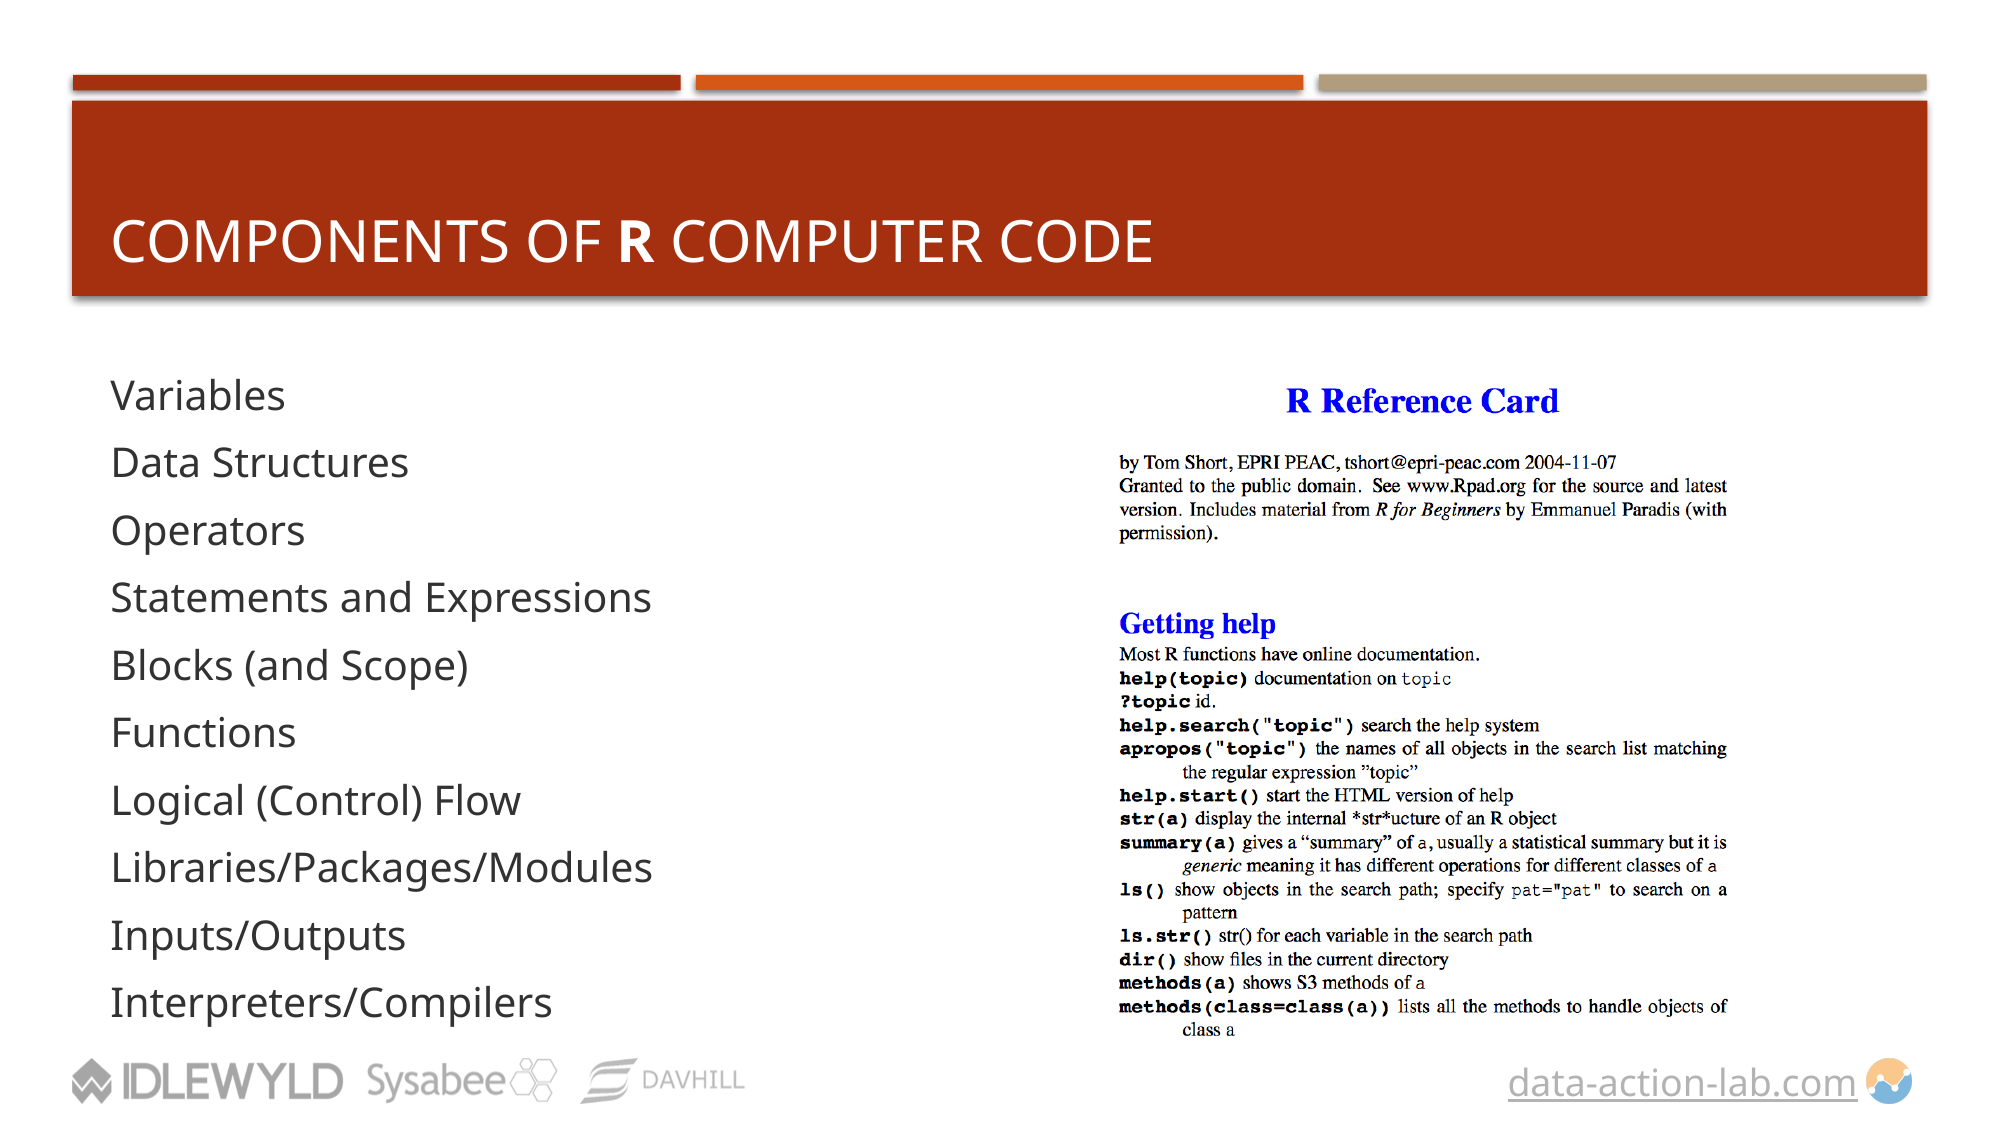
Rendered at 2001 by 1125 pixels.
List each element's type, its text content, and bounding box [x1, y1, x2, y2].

title Components of R Computer Code [95, 115, 1905, 282]
picture [1082, 355, 1746, 1045]
picture [72, 1058, 745, 1104]
list Variables Data Structures Operators Statements and Expressions Blocks (and Scope) Functions Logical (Control) Flow Libraries/Packages/Modules Inputs/Outputs Interpreters/Compilers [95, 357, 862, 1037]
